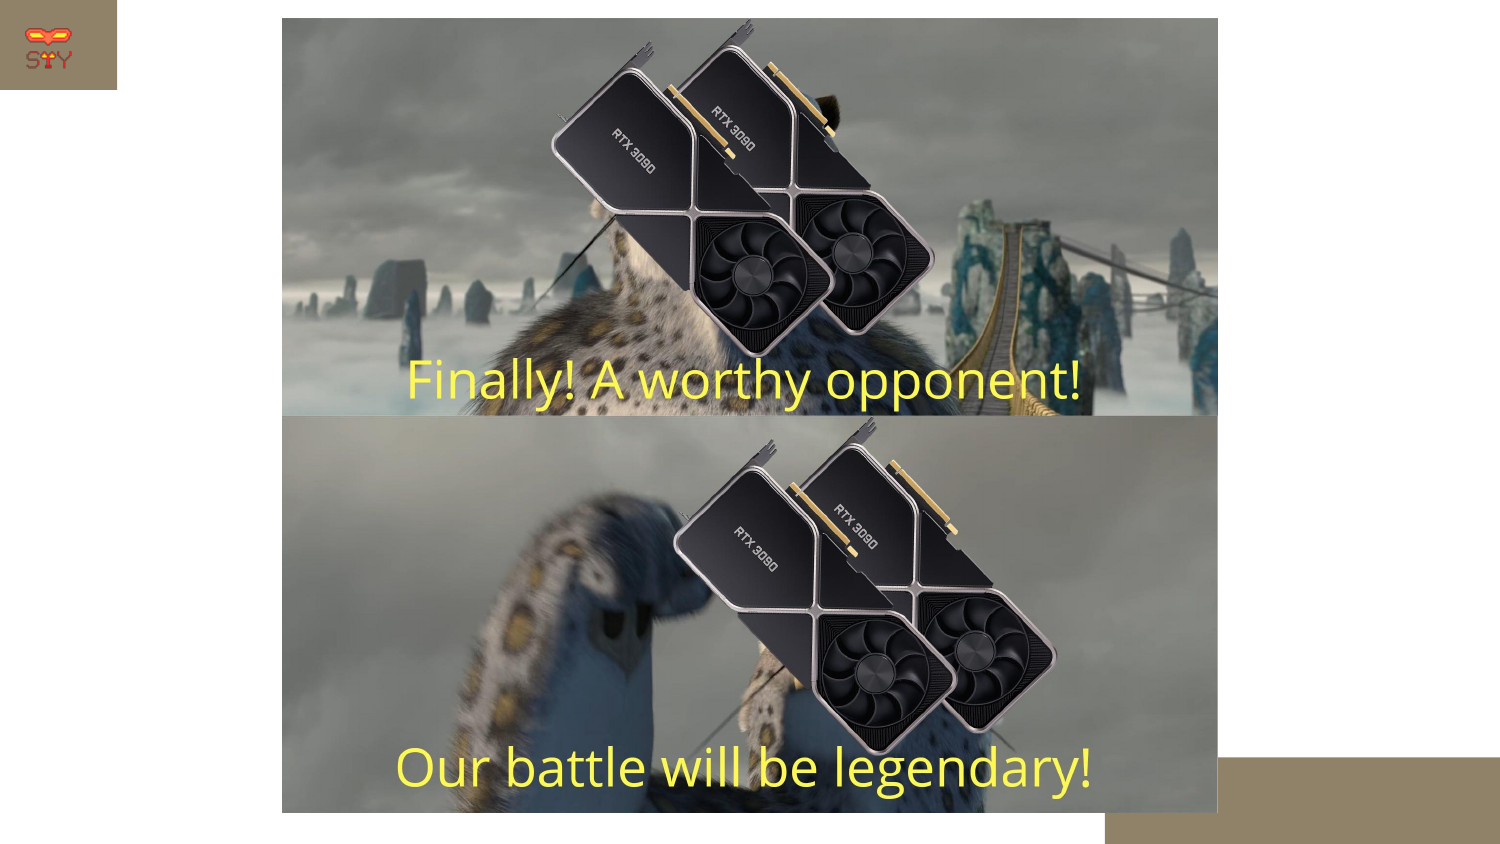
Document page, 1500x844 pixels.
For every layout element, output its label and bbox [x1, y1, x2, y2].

picture [24, 24, 73, 73]
text_box [0, 0, 118, 90]
text_box [1104, 757, 1500, 844]
picture [282, 18, 1218, 813]
